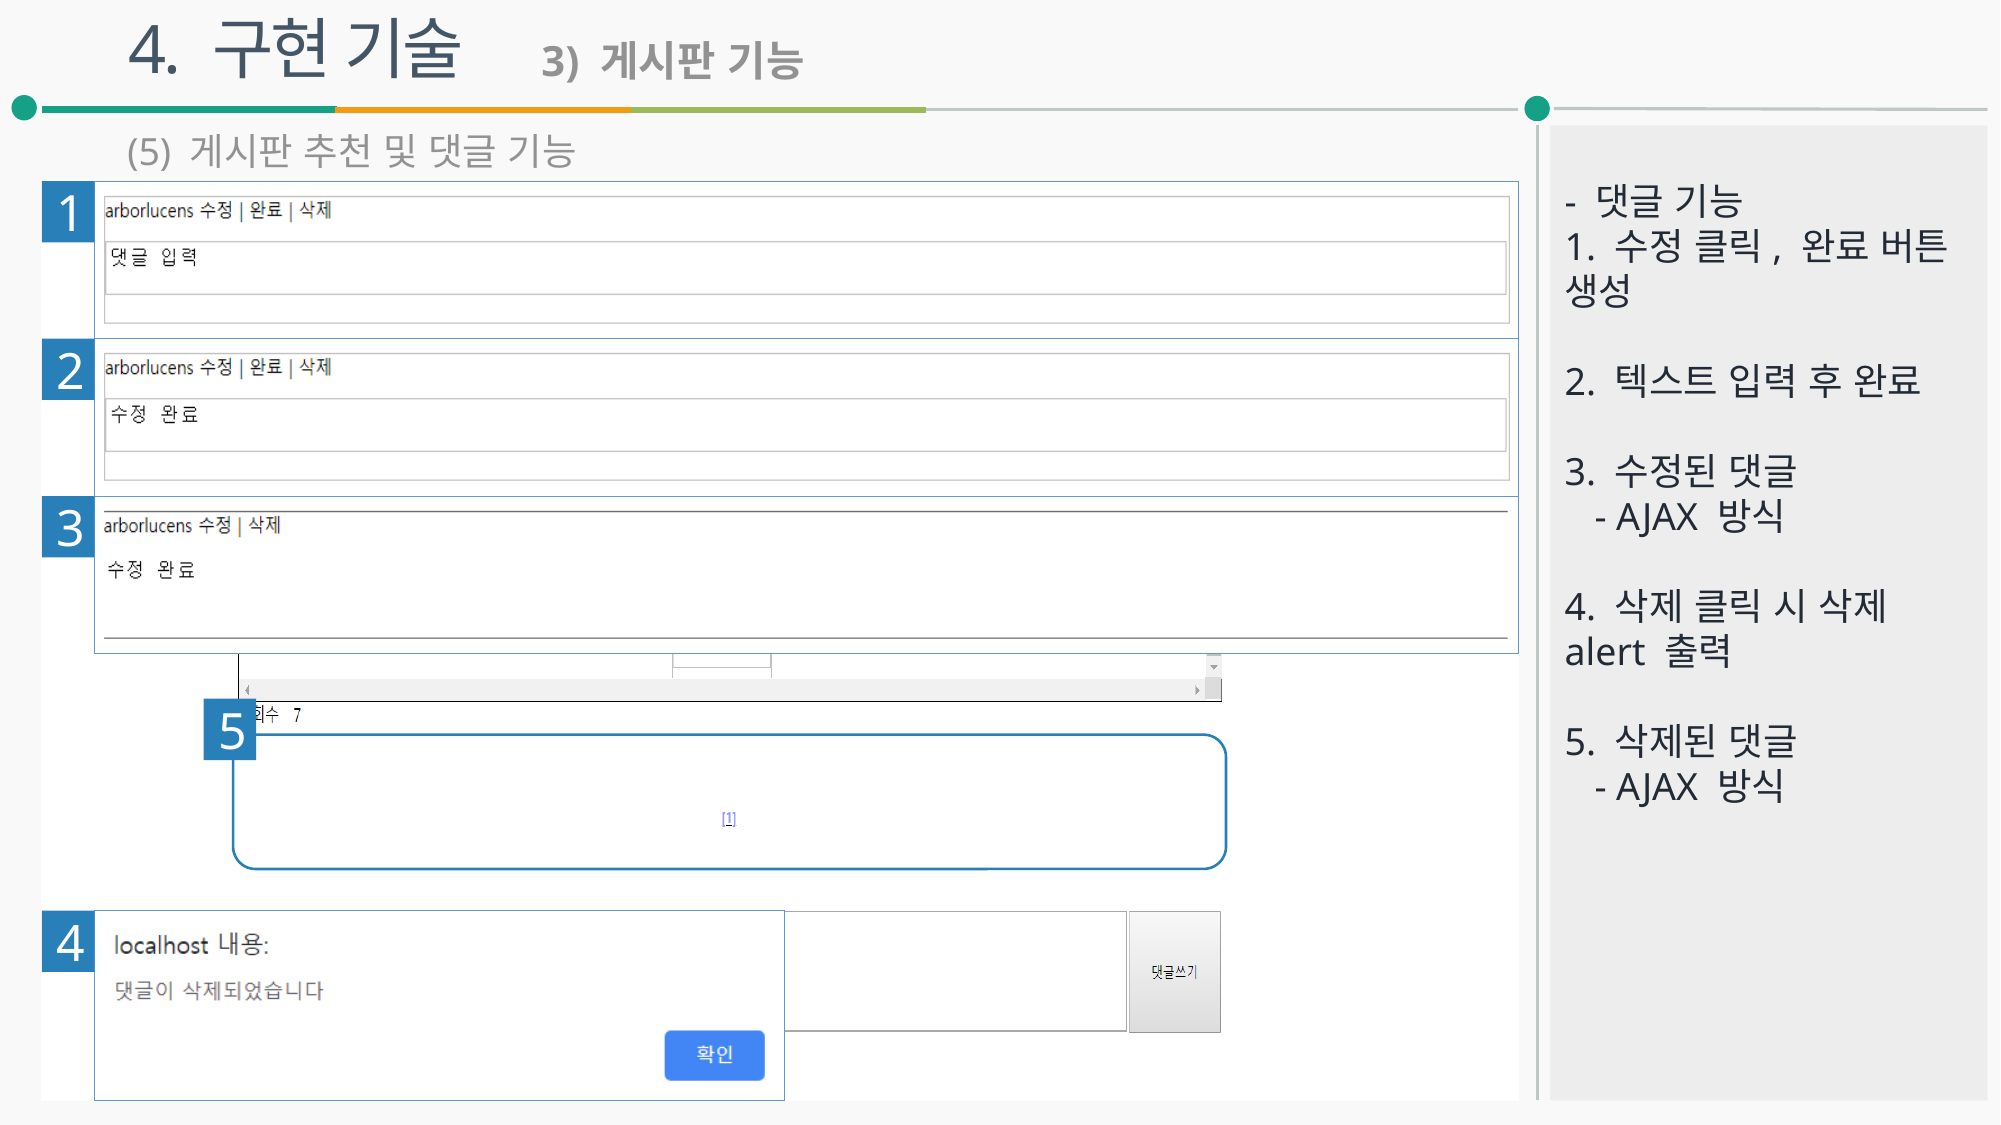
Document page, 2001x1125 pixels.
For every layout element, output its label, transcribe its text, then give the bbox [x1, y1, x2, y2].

text_box (5) 게시판 추천 및 댓글 기능 [112, 120, 1519, 181]
text_box 3) 게시판 기능 [526, 27, 2000, 93]
text_box [10, 93, 38, 122]
text_box 4. 구현 기술 [0, 0, 594, 95]
text_box [1523, 94, 1551, 123]
text_box - 댓글 기능 1. 수정 클릭, 완료 버튼 생성 2. 텍스트 입력 후 완료 3. 수정된 댓글 - AJAX 방식 4. 삭제 클릭 시 삭제 alert 출력 5. 삭제된 댓글 - AJAX 방식 [1549, 124, 1988, 1102]
picture [41, 181, 1519, 1101]
